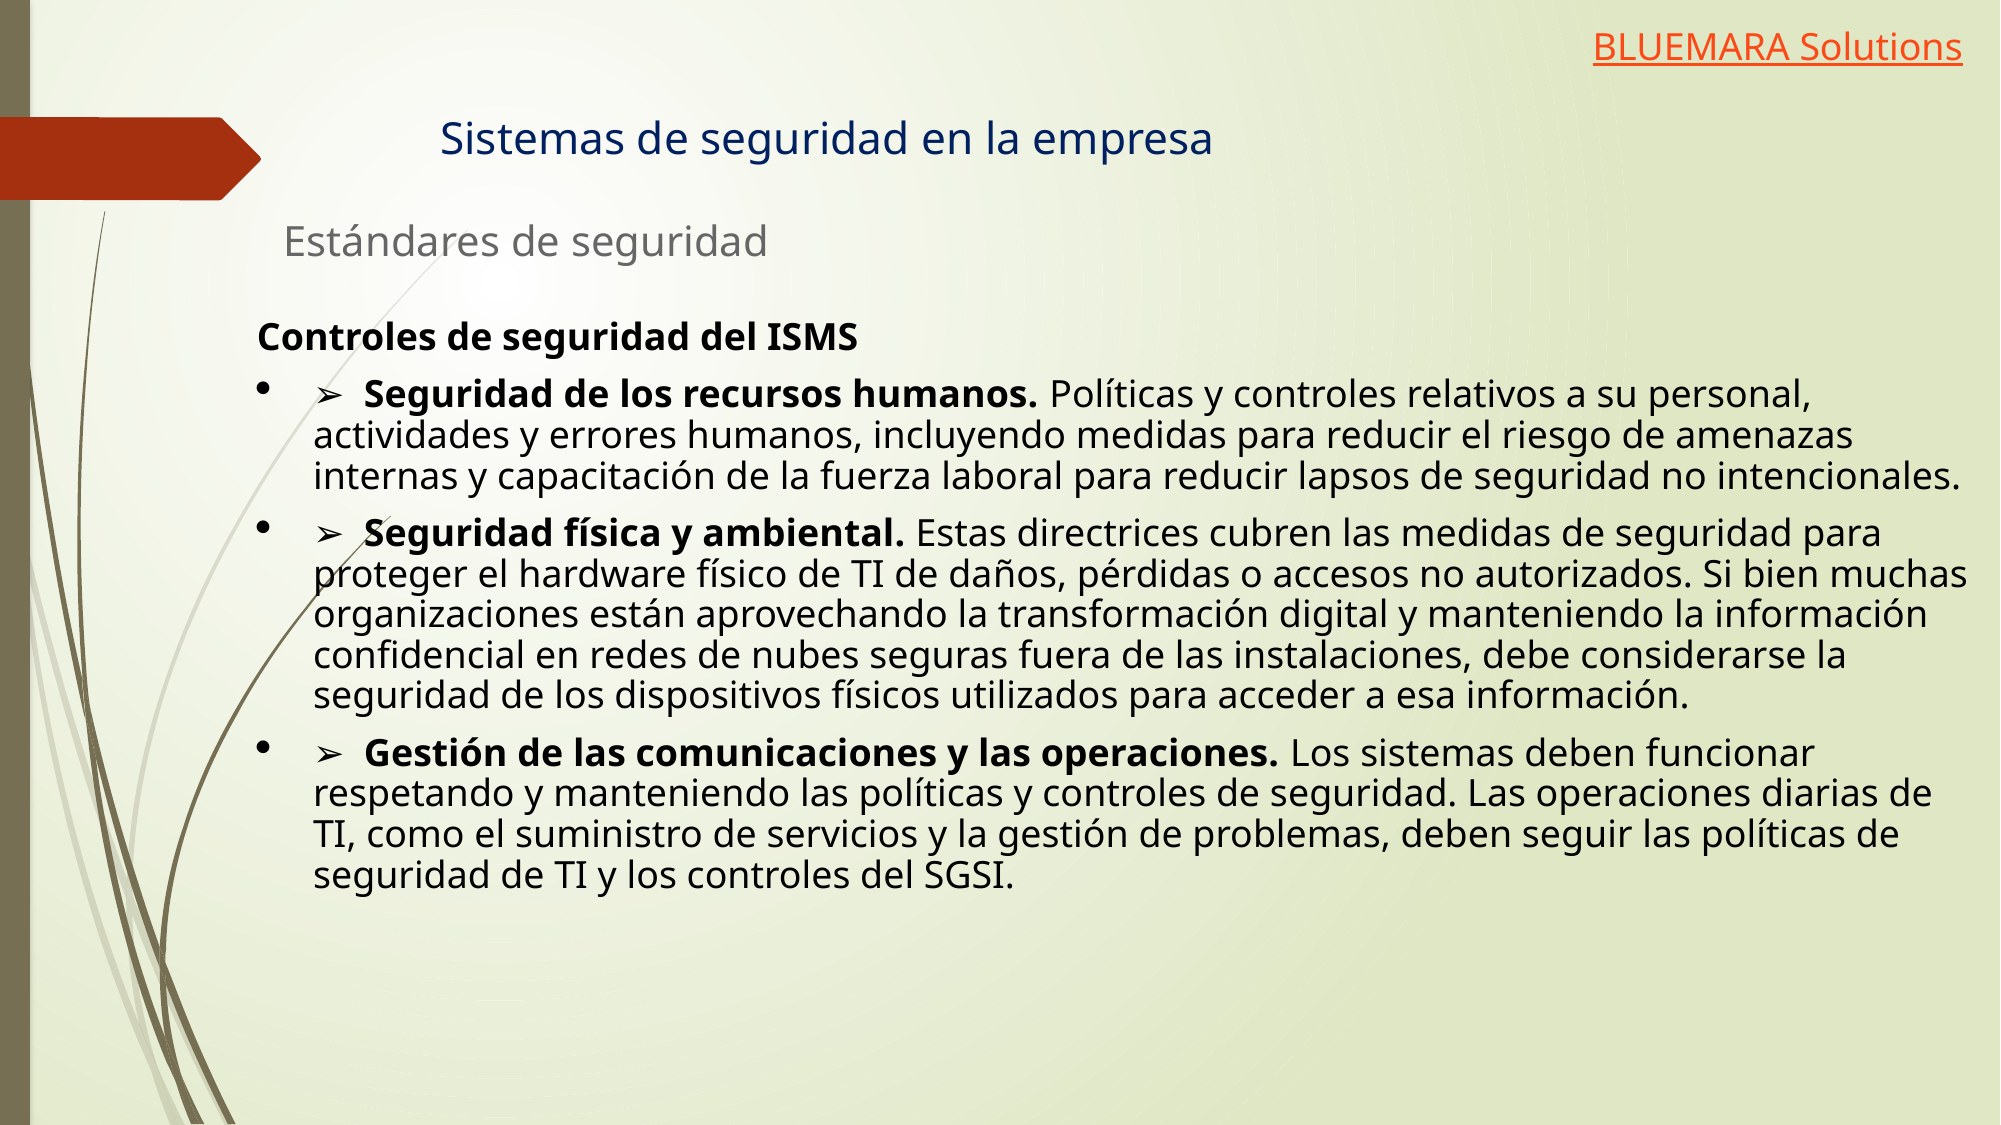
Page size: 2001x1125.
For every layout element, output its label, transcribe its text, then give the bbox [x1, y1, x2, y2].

text_box Controles de seguridad del ISMS ➢ Seguridad de los recursos humanos. Políticas y controles relativos a su personal, actividades y errores humanos, incluyendo medidas para reducir el riesgo de amenazas internas y capacitación de la fuerza laboral para reducir lapsos de seguridad no intencionales. ➢ Seguridad física y ambiental. Estas directrices cubren las medidas de seguridad para proteger el hardware físico de TI de daños, pérdidas o accesos no autorizados. Si bien muchas organizaciones están aprovechando la transformación digital y manteniendo la información confidencial en redes de nubes seguras fuera de las instalaciones, debe considerarse la seguridad de los dispositivos físicos utilizados para acceder a esa información. ➢ Gestión de las comunicaciones y las operaciones. Los sistemas deben funcionar respetando y manteniendo las políticas y controles de seguridad. Las operaciones diarias de TI, como el suministro de servicios y la gestión de problemas, deben seguir las políticas de seguridad de TI y los controles del SGSI. [242, 302, 2000, 996]
text_box BLUEMARA Solutions [1577, 15, 2000, 82]
text_box Estándares de seguridad [268, 207, 1732, 277]
text_box Sistemas de seguridad en la empresa [425, 102, 1506, 172]
